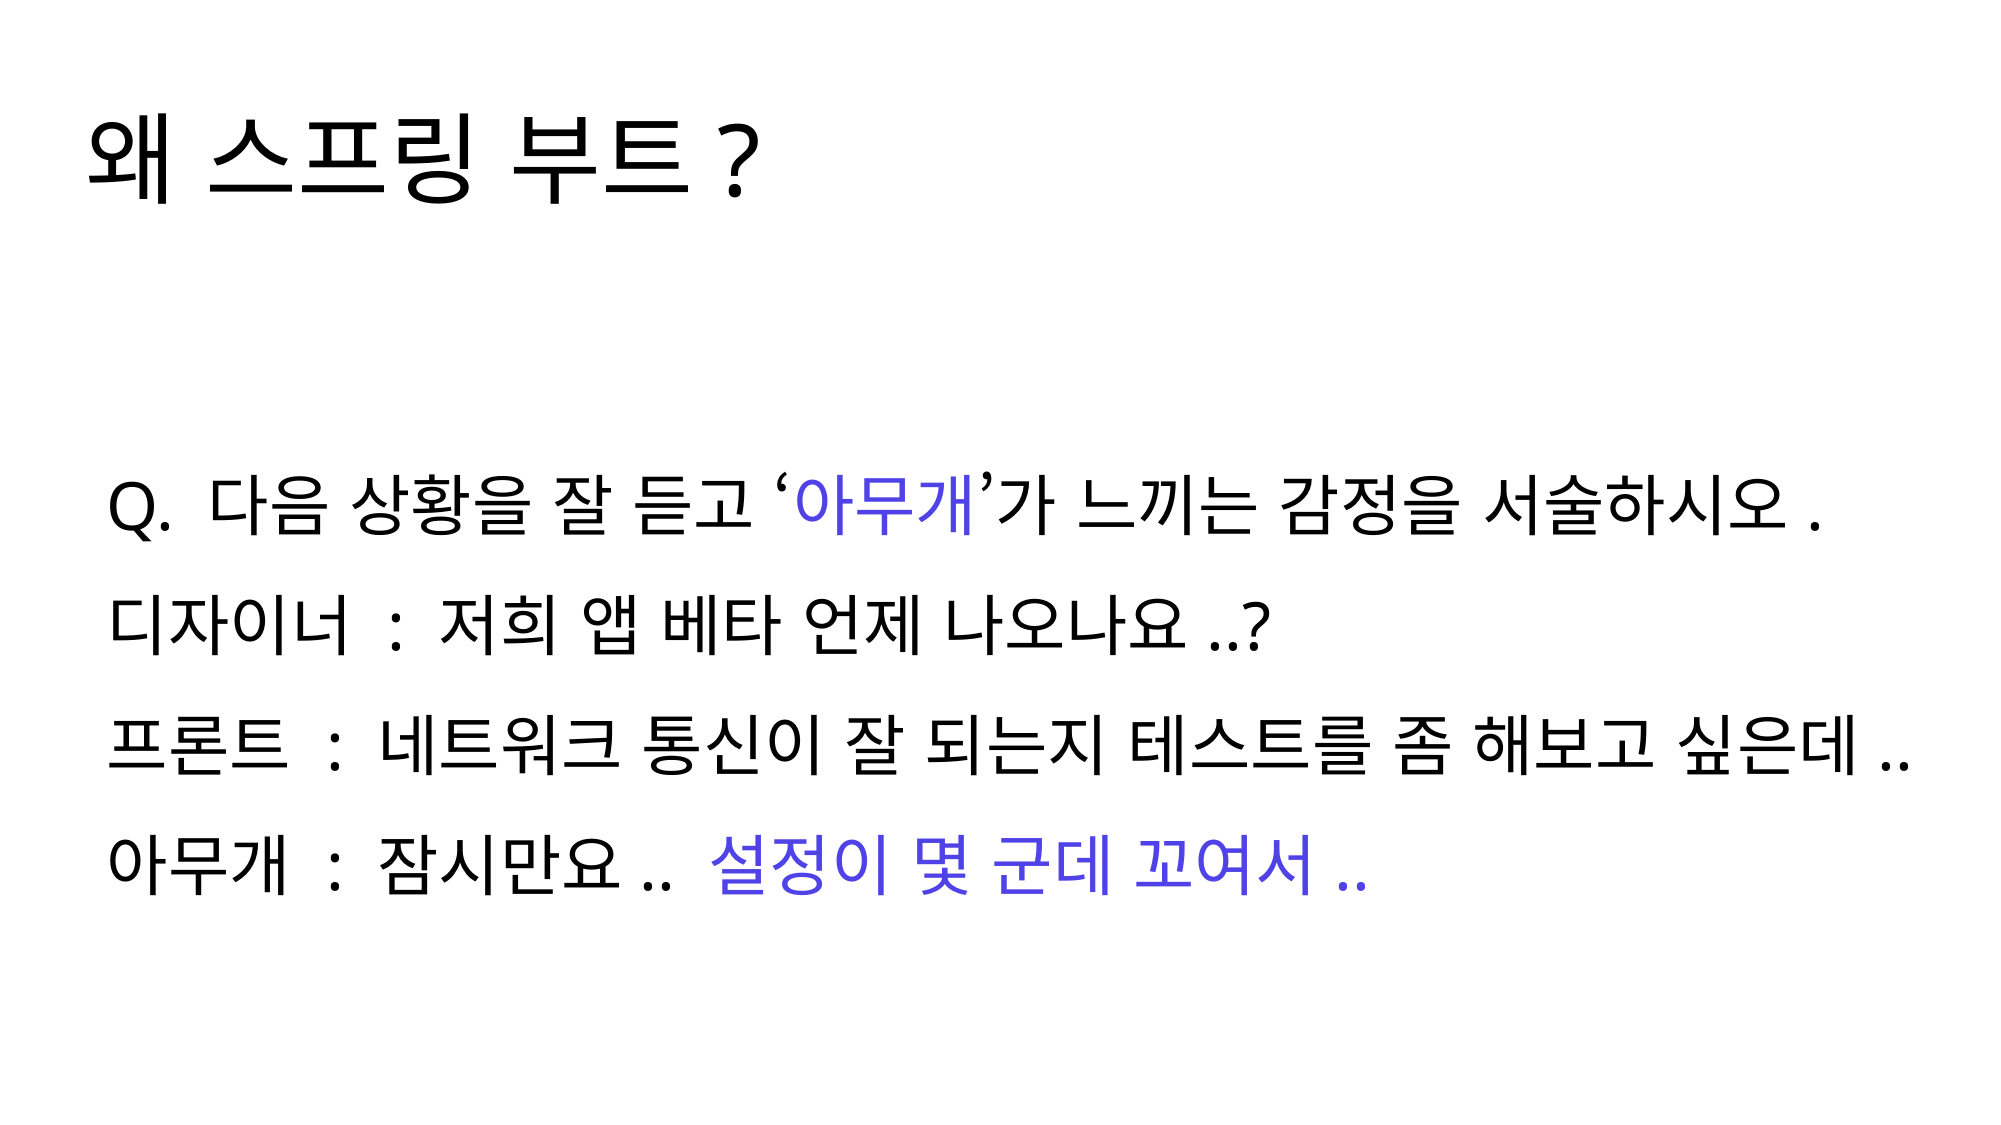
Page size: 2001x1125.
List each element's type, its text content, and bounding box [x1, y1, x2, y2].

text_box Q. 다음 상황을 잘 듣고 ‘아무개’가 느끼는 감정을 서술하시오. 디자이너 : 저희 앱 베타 언제 나오나요..? 프론트 : 네트워크 통신이 잘 되는지 테스트를 좀 해보고 싶은데.. 아무개 : 잠시만요.. 설정이 몇 군데 꼬여서.. [92, 416, 1929, 912]
text_box 왜 스프링 부트? [71, 88, 777, 224]
